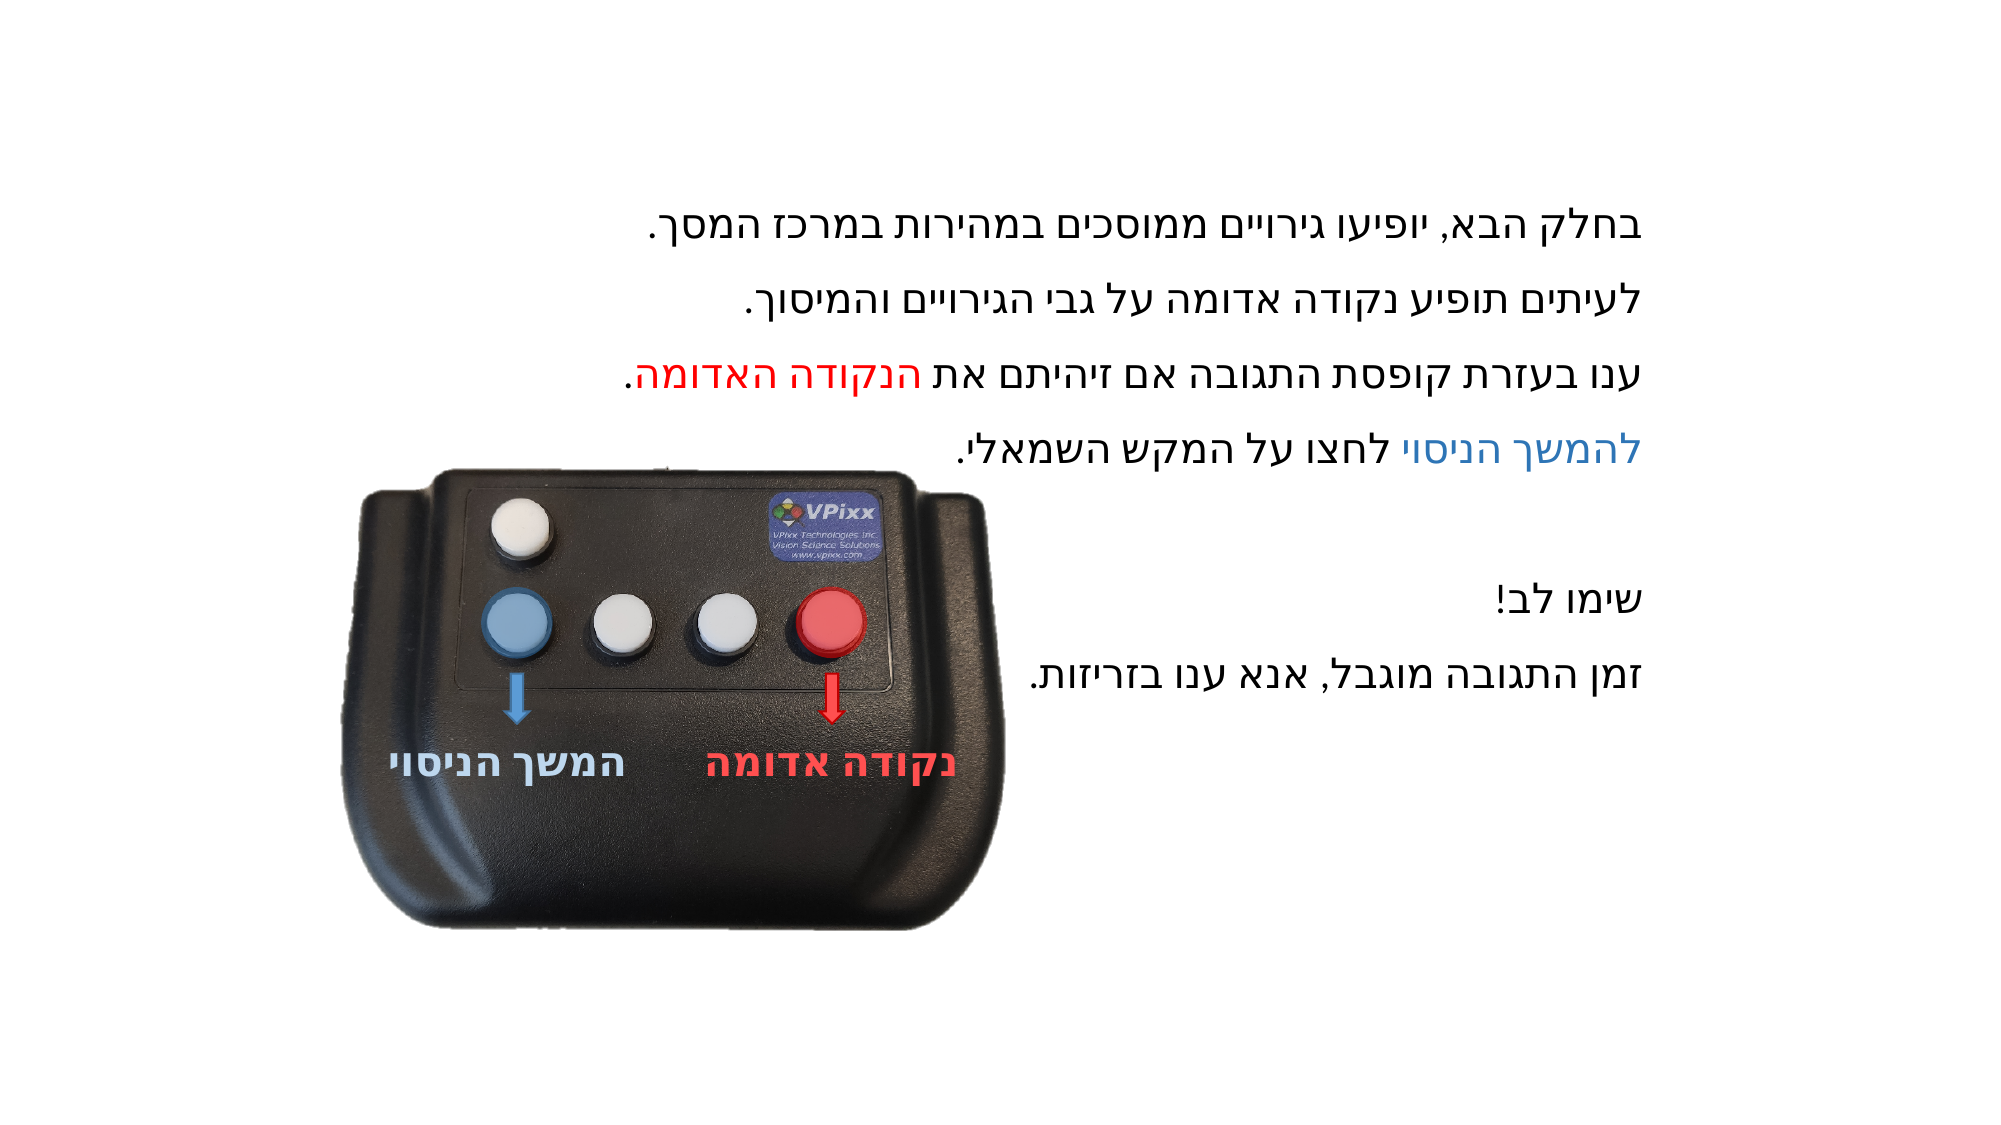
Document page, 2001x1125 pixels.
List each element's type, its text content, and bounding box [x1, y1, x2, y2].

text_box בחלק הבא, יופיעו גירויים ממוסכים במהירות במרכז המסך. לעיתים תופיע נקודה אדומה על גבי הגירויים והמיסוך. ענו בעזרת קופסת התגובה אם זיהיתם את הנקודה האדומה. להמשך הניסוי לחצו על המקש השמאלי. שימו לב! זמן התגובה מוגבל, אנא ענו בזריזות. [323, 164, 1659, 704]
picture [323, 449, 1017, 942]
